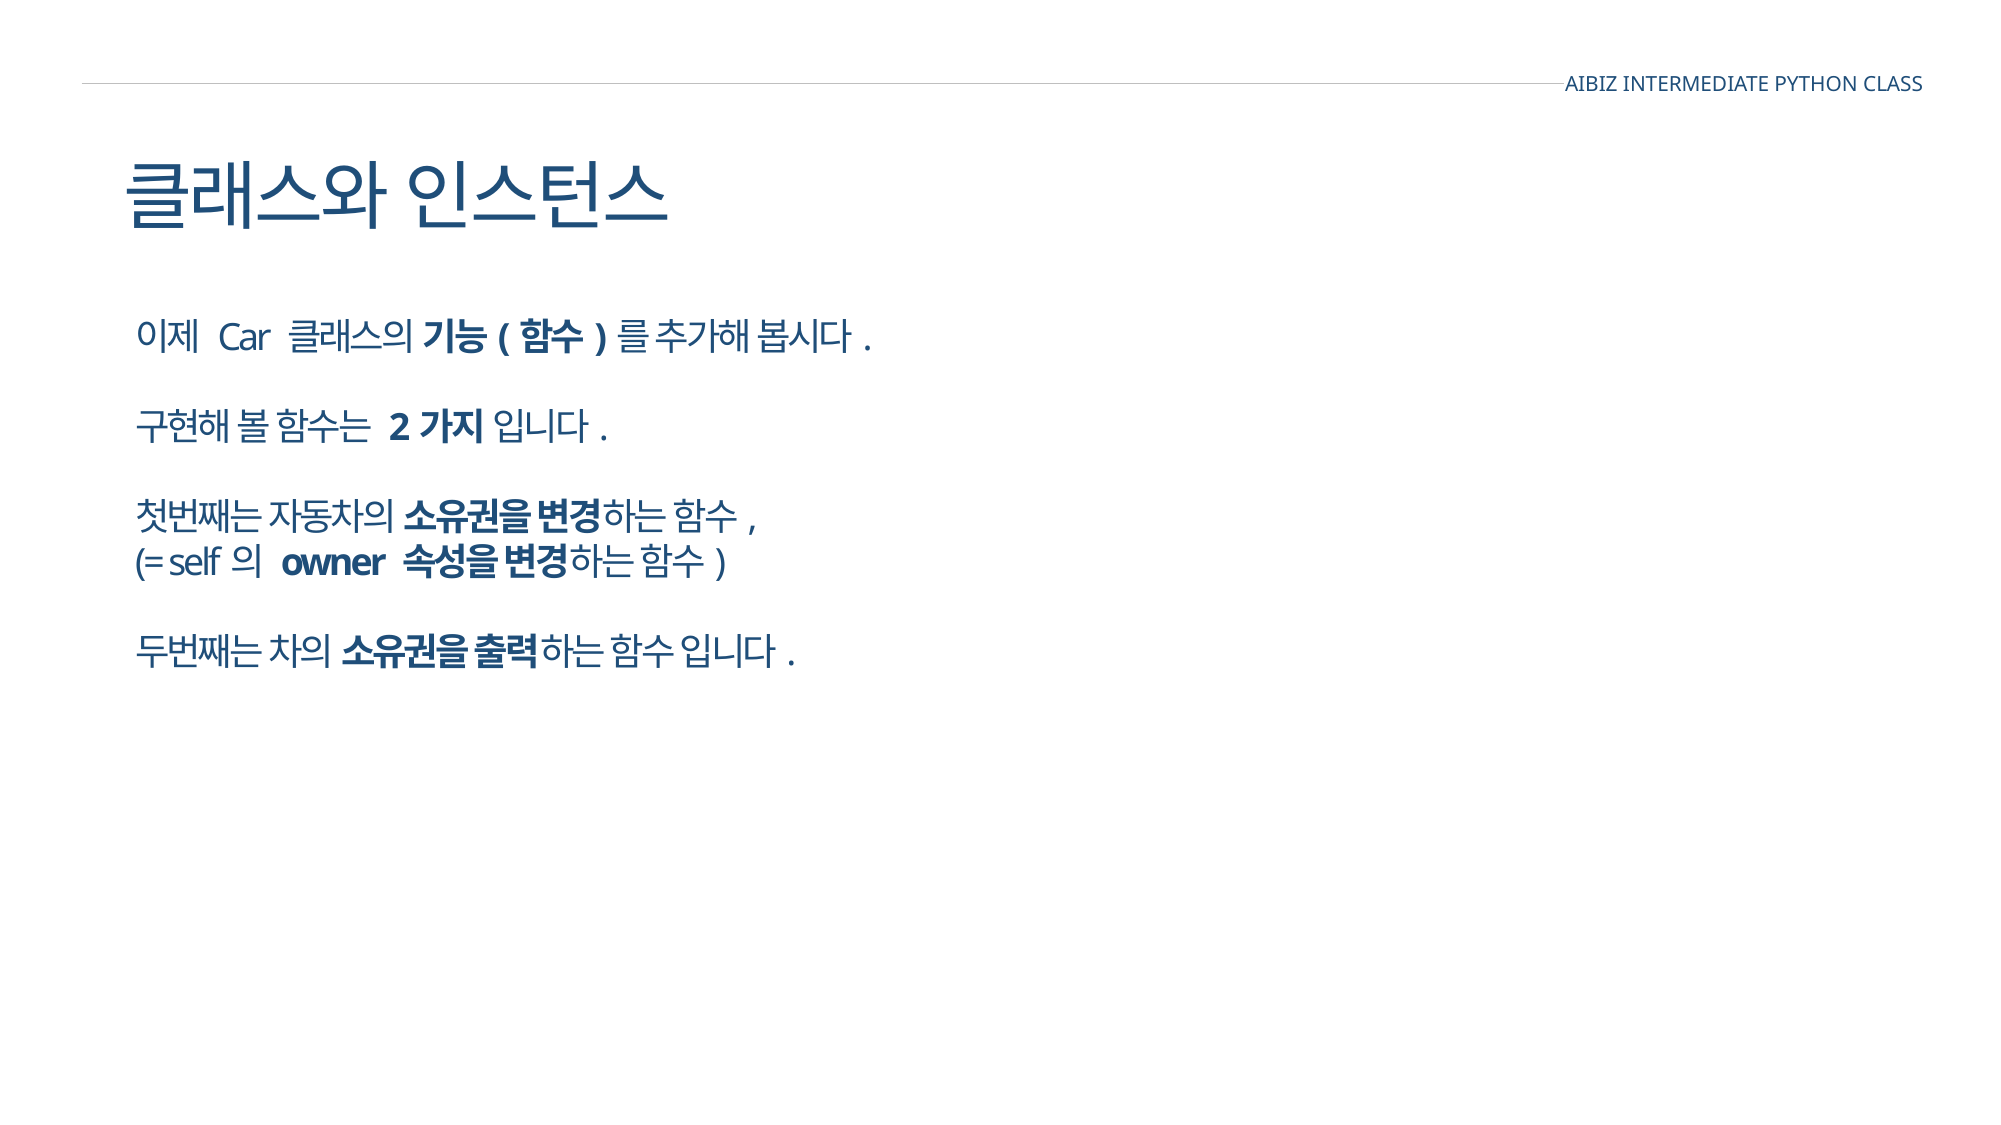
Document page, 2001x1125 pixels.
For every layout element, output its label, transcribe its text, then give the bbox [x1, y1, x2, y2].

text_box 이제 Car 클래스의 기능(함수)를 추가해 봅시다. 구현해 볼 함수는 2가지 입니다. 첫번째는 자동차의 소유권을 변경하는 함수, (= self의 owner 속성을 변경하는 함수) 두번째는 차의 소유권을 출력하는 함수 입니다. [120, 305, 1877, 681]
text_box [81, 63, 1939, 104]
text_box 클래스와 인스턴스 [108, 141, 687, 247]
